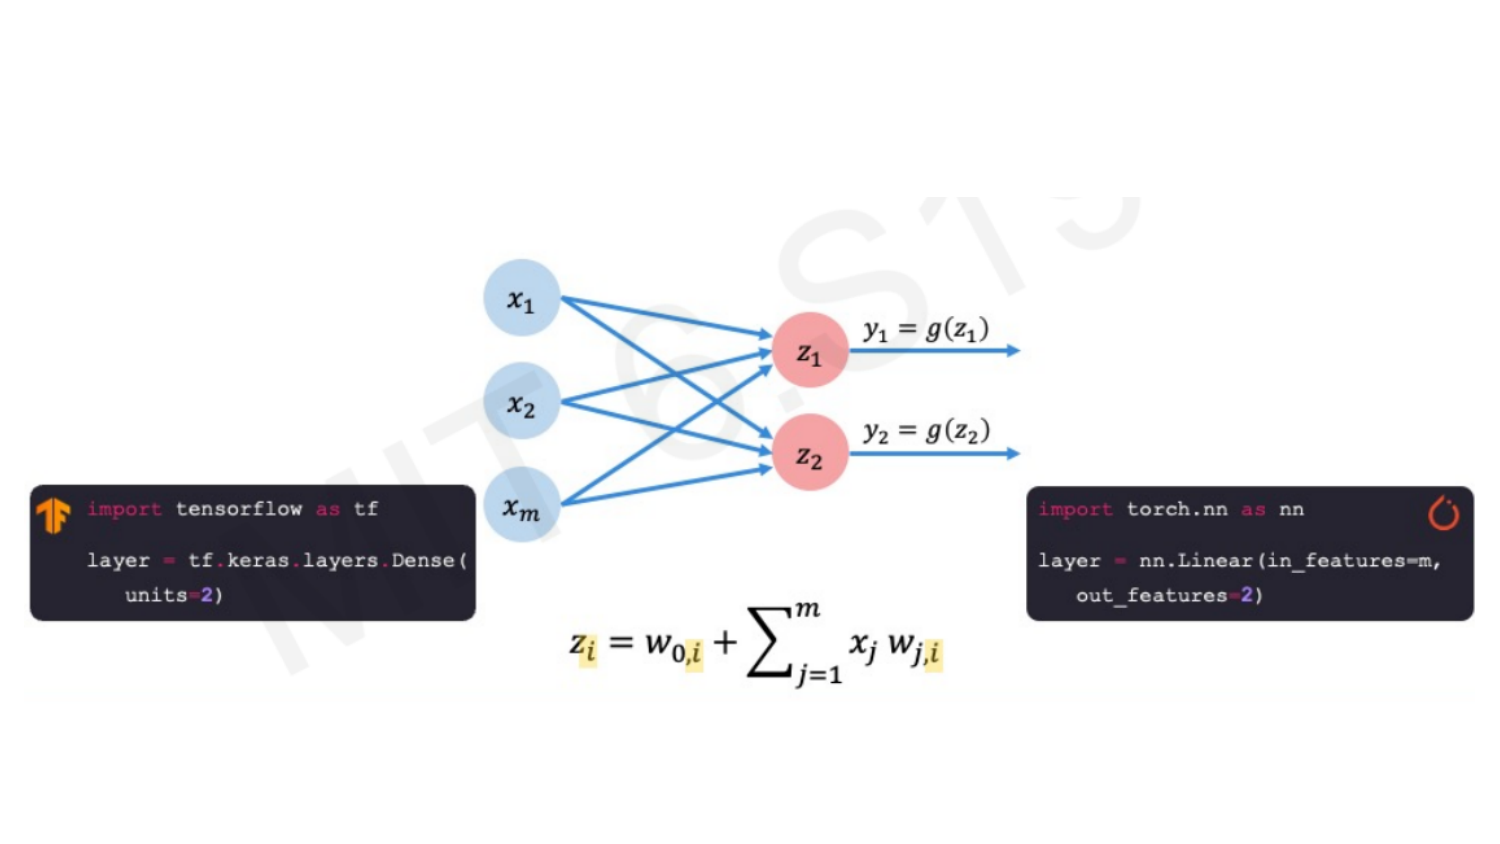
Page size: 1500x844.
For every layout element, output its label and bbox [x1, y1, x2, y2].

picture [24, 197, 1476, 705]
